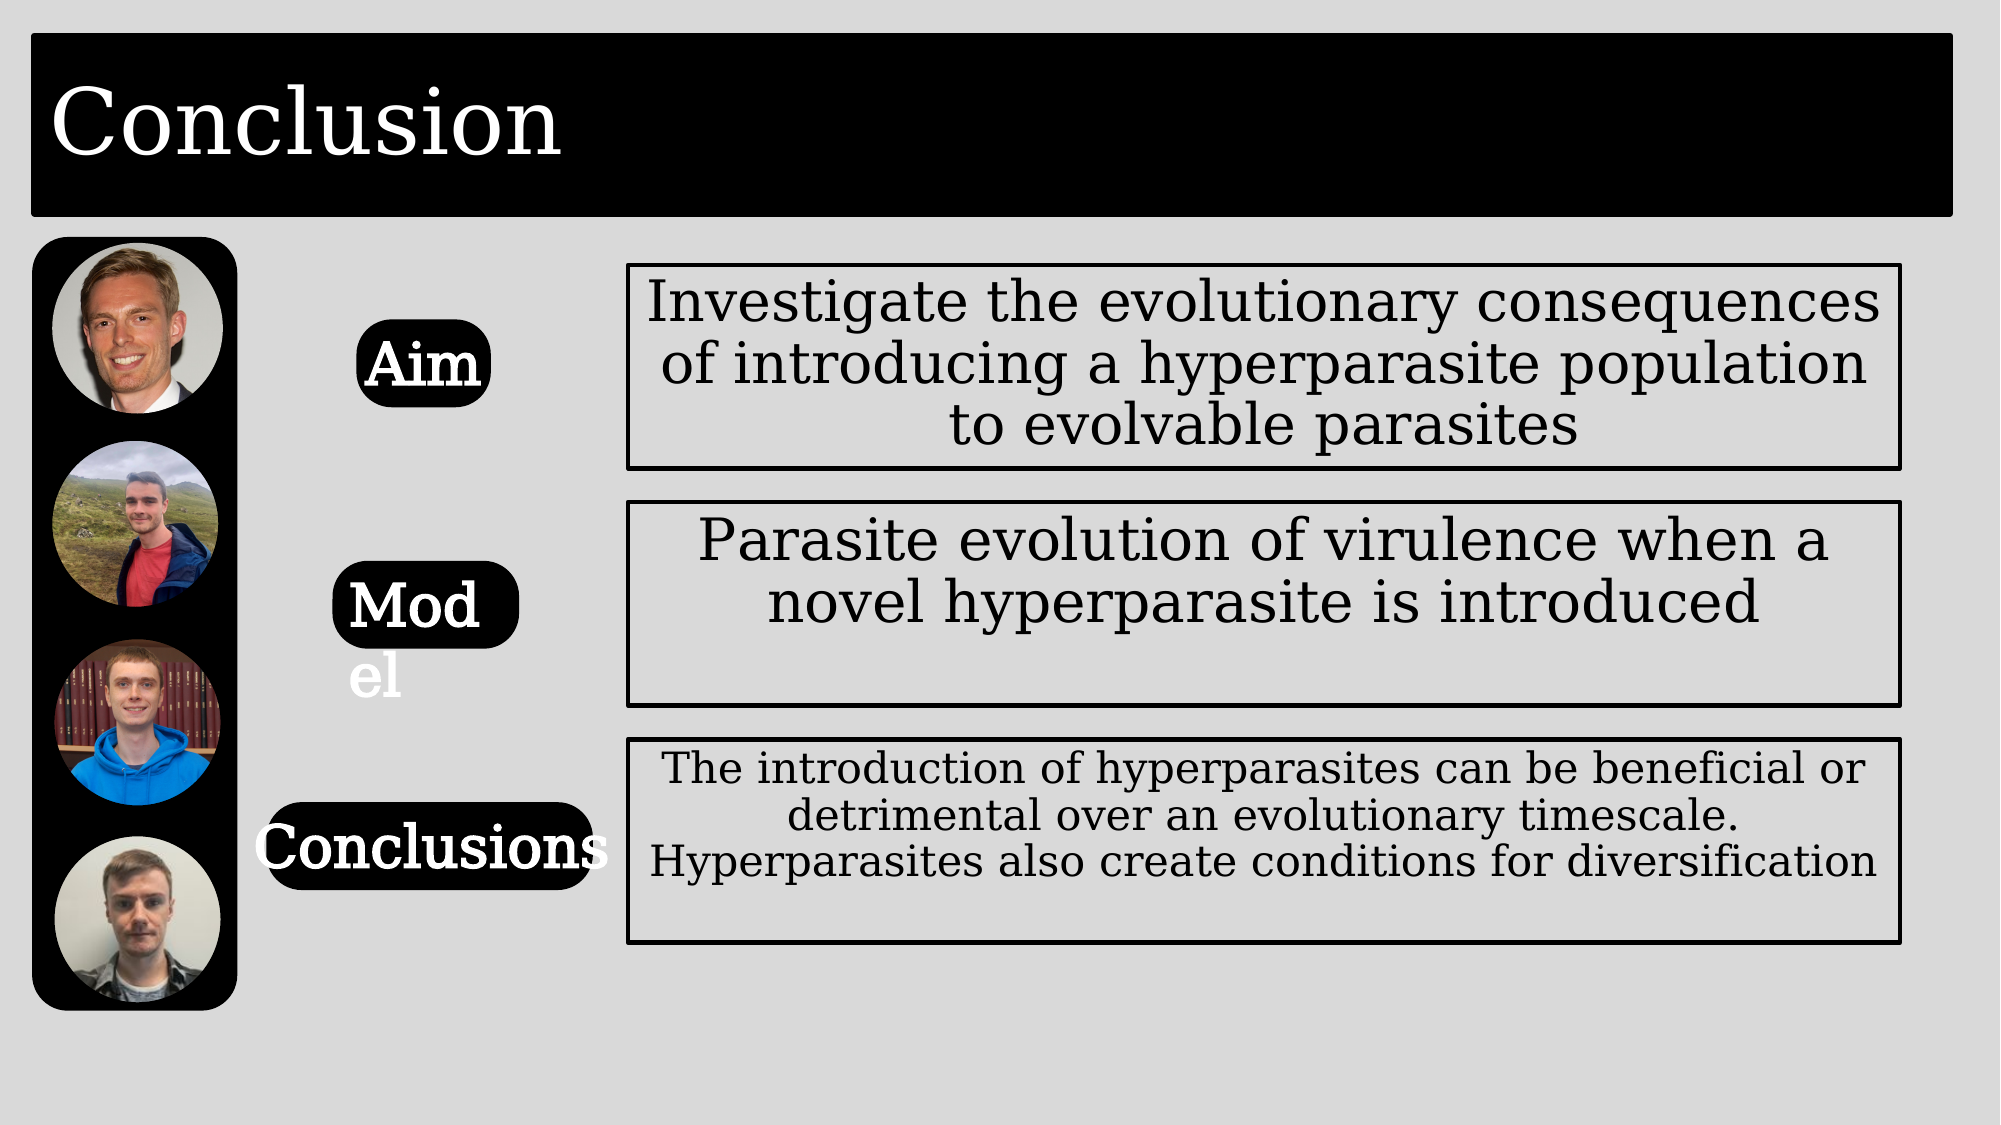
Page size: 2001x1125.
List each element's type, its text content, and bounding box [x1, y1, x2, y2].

picture [52, 636, 223, 808]
list Parasite evolution of virulence when a novel hyperparasite is introduced [626, 500, 1902, 708]
list Investigate the evolutionary consequences of introducing a hyperparasite population to evolvable parasites [626, 263, 1902, 471]
title Conclusion [31, 33, 1953, 217]
list The introduction of hyperparasites can be beneficial or detrimental over an evolutionary timescale. Hyperparasites also create conditions for diversification [626, 737, 1902, 945]
picture [49, 438, 221, 610]
picture [52, 242, 223, 414]
picture [52, 833, 223, 1005]
